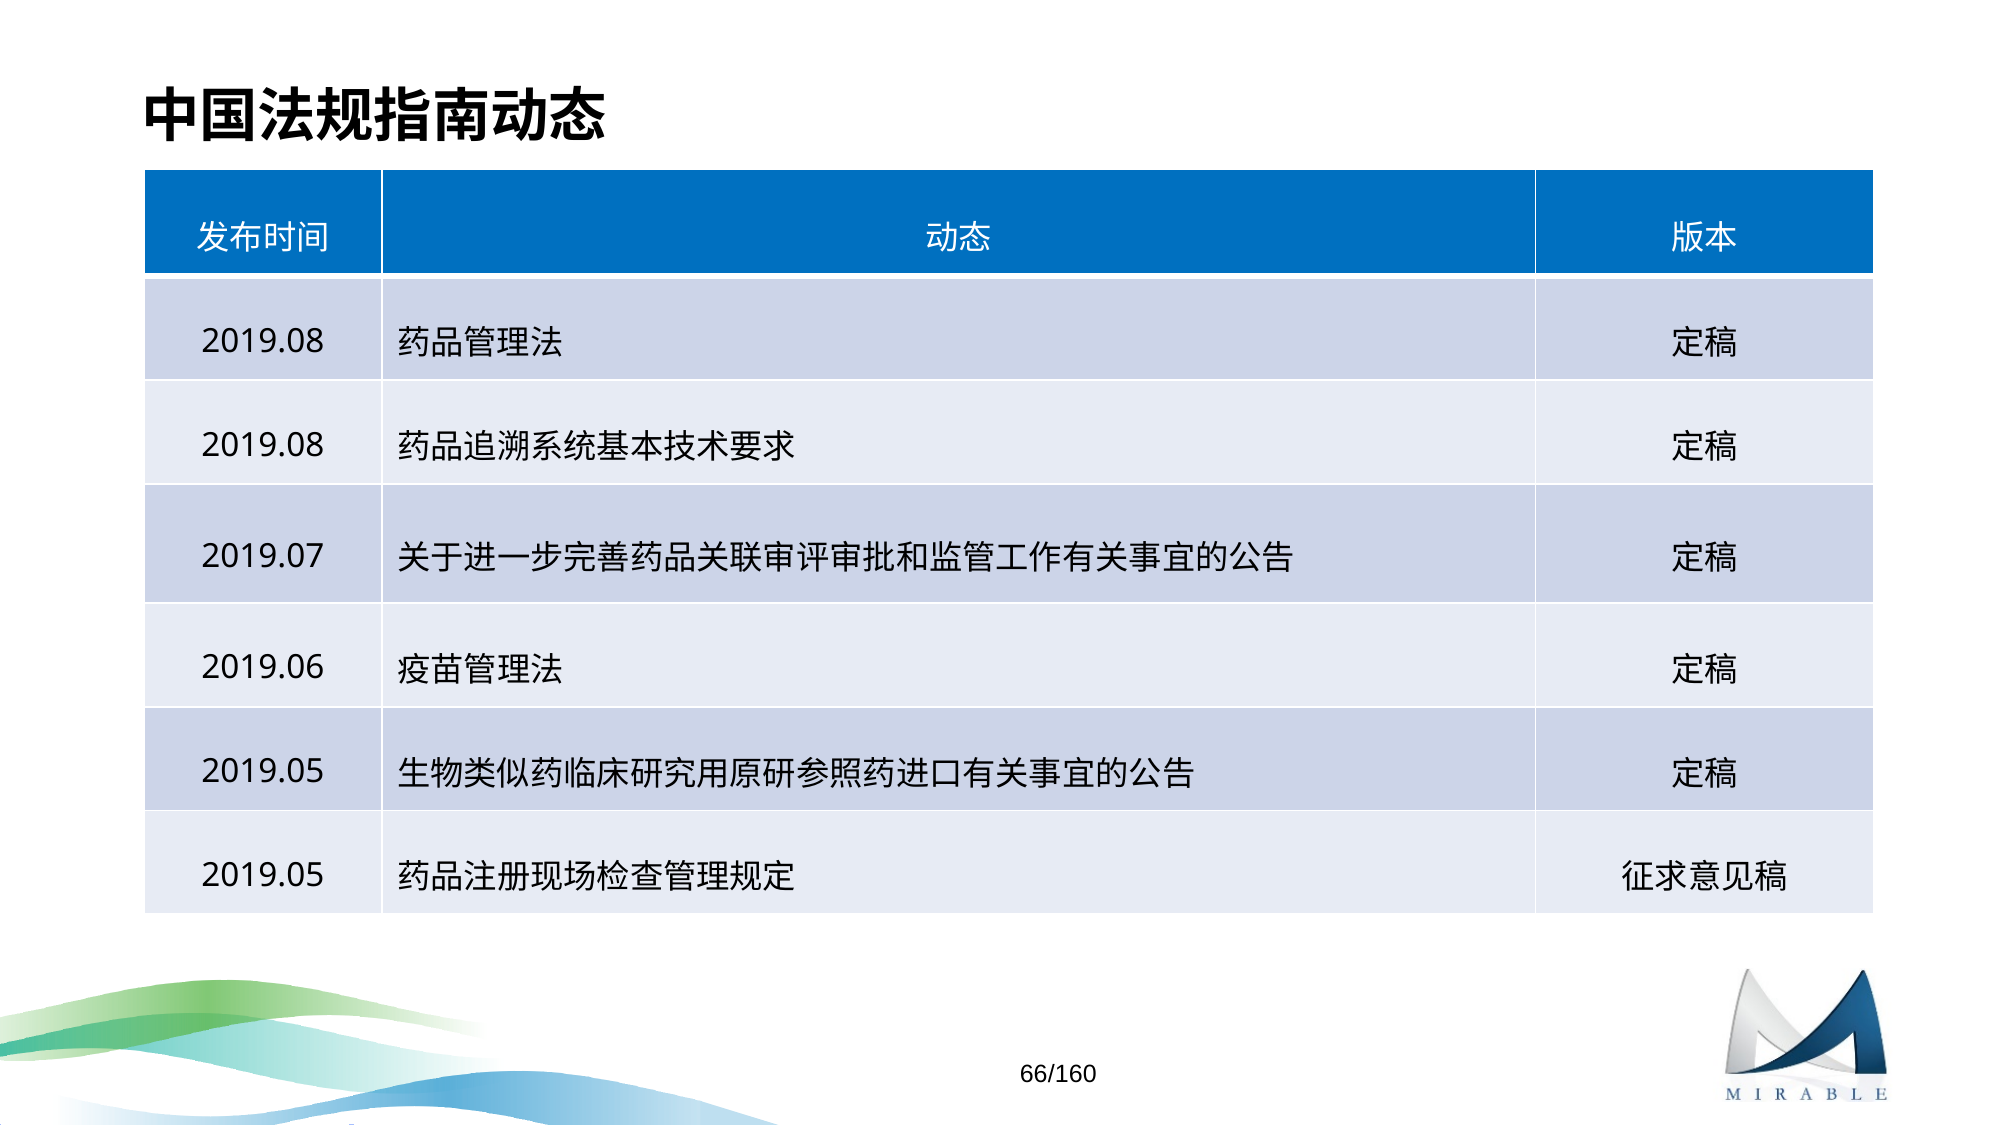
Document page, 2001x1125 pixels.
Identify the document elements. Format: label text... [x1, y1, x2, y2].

table_cell 疫苗管理法 [383, 604, 1535, 706]
table_cell 2019.05 [145, 811, 381, 913]
table_cell 定稿 [1536, 604, 1873, 706]
picture [1711, 968, 1898, 1102]
table_cell 2019.05 [145, 708, 381, 810]
table_cell 2019.06 [145, 604, 381, 706]
table_cell 定稿 [1536, 485, 1873, 602]
table_cell 药品注册现场检查管理规定 [383, 811, 1535, 913]
table_cell 药品追溯系统基本技术要求 [383, 381, 1535, 483]
table_cell 定稿 [1536, 279, 1873, 379]
table_cell 2019.08 [145, 381, 381, 483]
table_cell 生物类似药临床研究用原研参照药进口有关事宜的公告 [383, 708, 1535, 810]
table_cell 2019.08 [145, 279, 381, 379]
slide_number 66/160 [833, 1042, 1284, 1103]
table_cell 定稿 [1536, 708, 1873, 810]
table_cell 定稿 [1536, 381, 1873, 483]
table_cell 2019.07 [145, 485, 381, 602]
table_header 发布时间 [145, 170, 381, 273]
picture [0, 977, 702, 1125]
table_cell 征求意见稿 [1536, 811, 1873, 913]
table_header 版本 [1536, 170, 1873, 273]
table_cell 药品管理法 [383, 279, 1535, 379]
title 中国法规指南动态 [125, 64, 1874, 172]
table_header 动态 [383, 170, 1535, 273]
table_cell 关于进一步完善药品关联审评审批和监管工作有关事宜的公告 [383, 485, 1535, 602]
